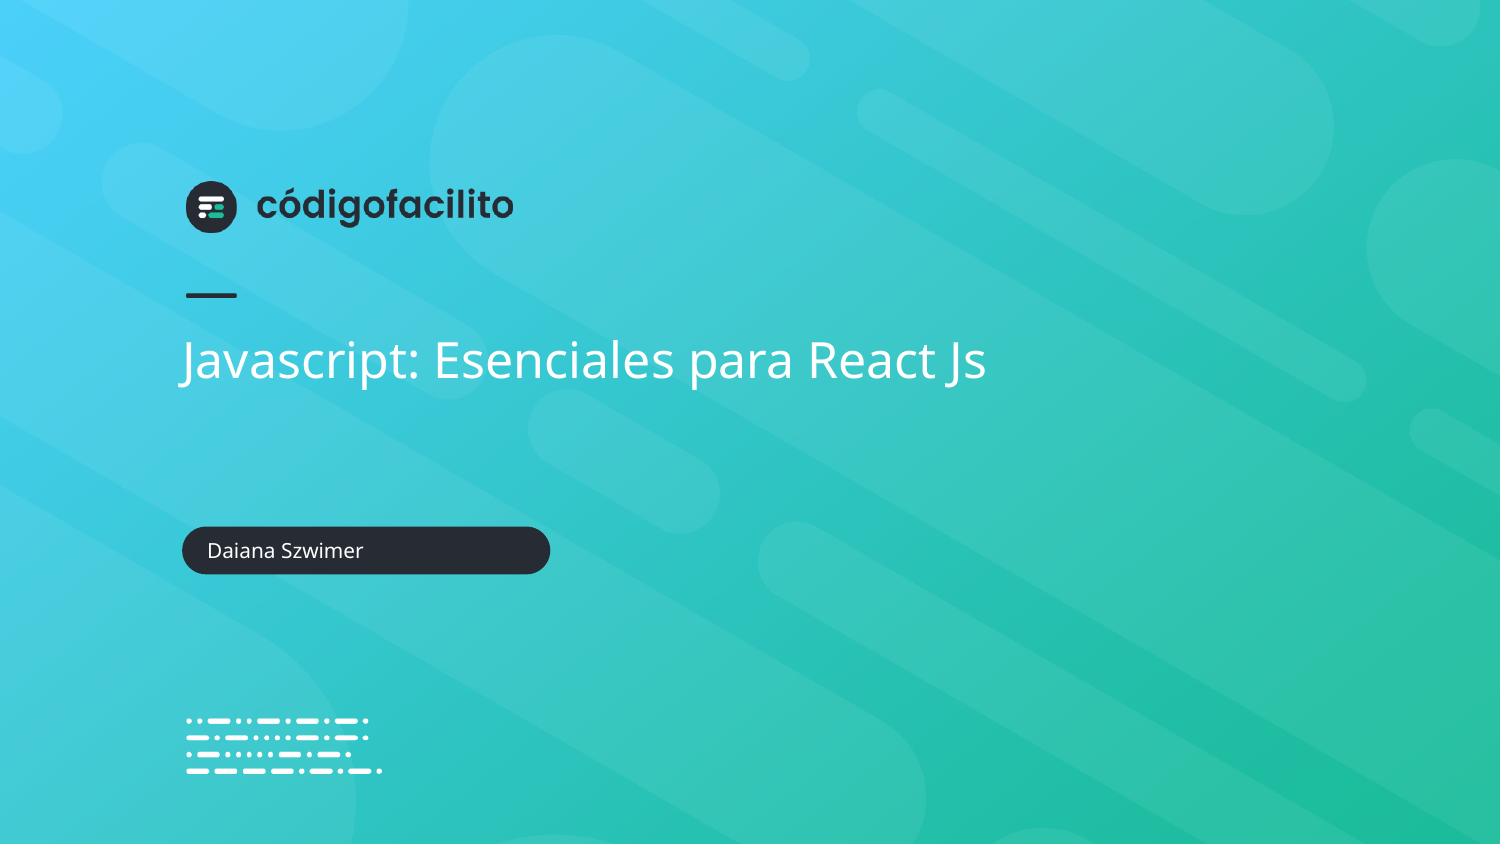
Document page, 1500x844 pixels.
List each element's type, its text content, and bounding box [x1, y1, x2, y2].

picture [0, 0, 1500, 844]
title Javascript: Esenciales para React Js [167, 313, 1167, 456]
title Daiana Szwimer [192, 522, 537, 578]
